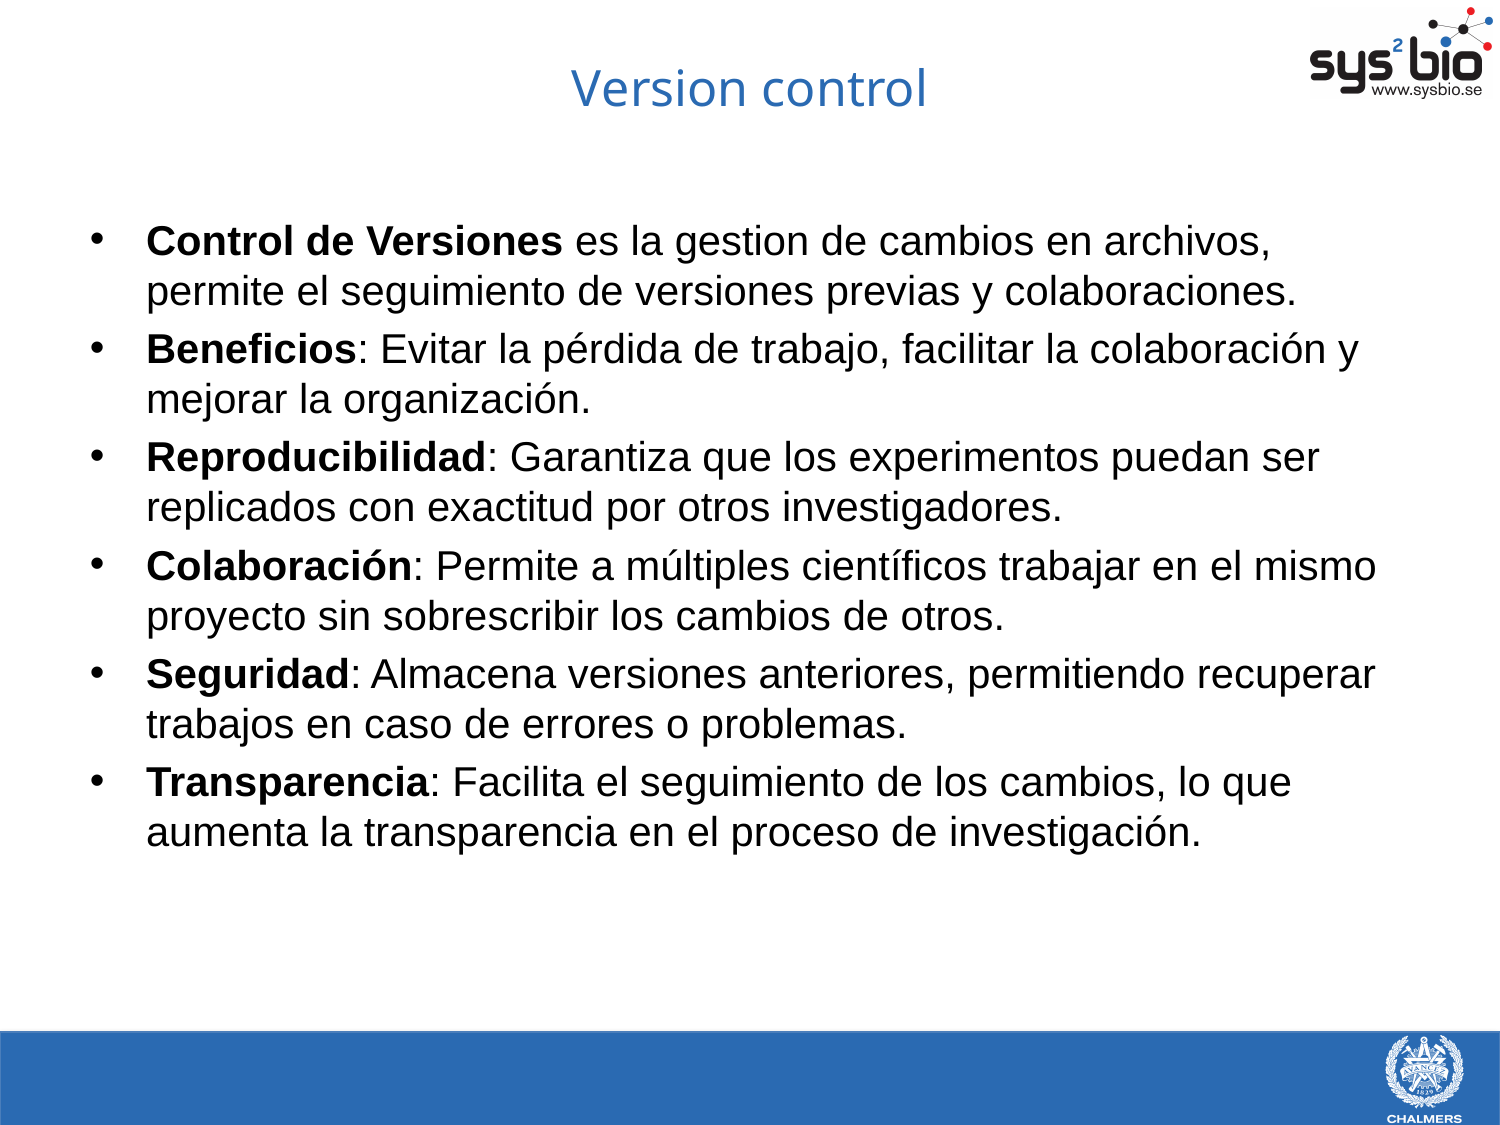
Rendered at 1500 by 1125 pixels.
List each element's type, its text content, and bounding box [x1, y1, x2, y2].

list Control de Versiones es la gestion de cambios en archivos, permite el seguimiento de versiones previas y colaboraciones. Beneficios: Evitar la pérdida de trabajo, facilitar la colaboración y mejorar la organización. Reproducibilidad: Garantiza que los experimentos puedan ser replicados con exactitud por otros investigadores. Colaboración: Permite a múltiples científicos trabajar en el mismo proyecto sin sobrescribir los cambios de otros. Seguridad: Almacena versiones anteriores, permitiendo recuperar trabajos en caso de errores o problemas. Transparencia: Facilita el seguimiento de los cambios, lo que aumenta la transparencia en el proceso de investigación. [75, 206, 1425, 990]
title Version control [188, 49, 1312, 183]
picture [1310, 7, 1493, 99]
picture [1384, 1034, 1465, 1124]
